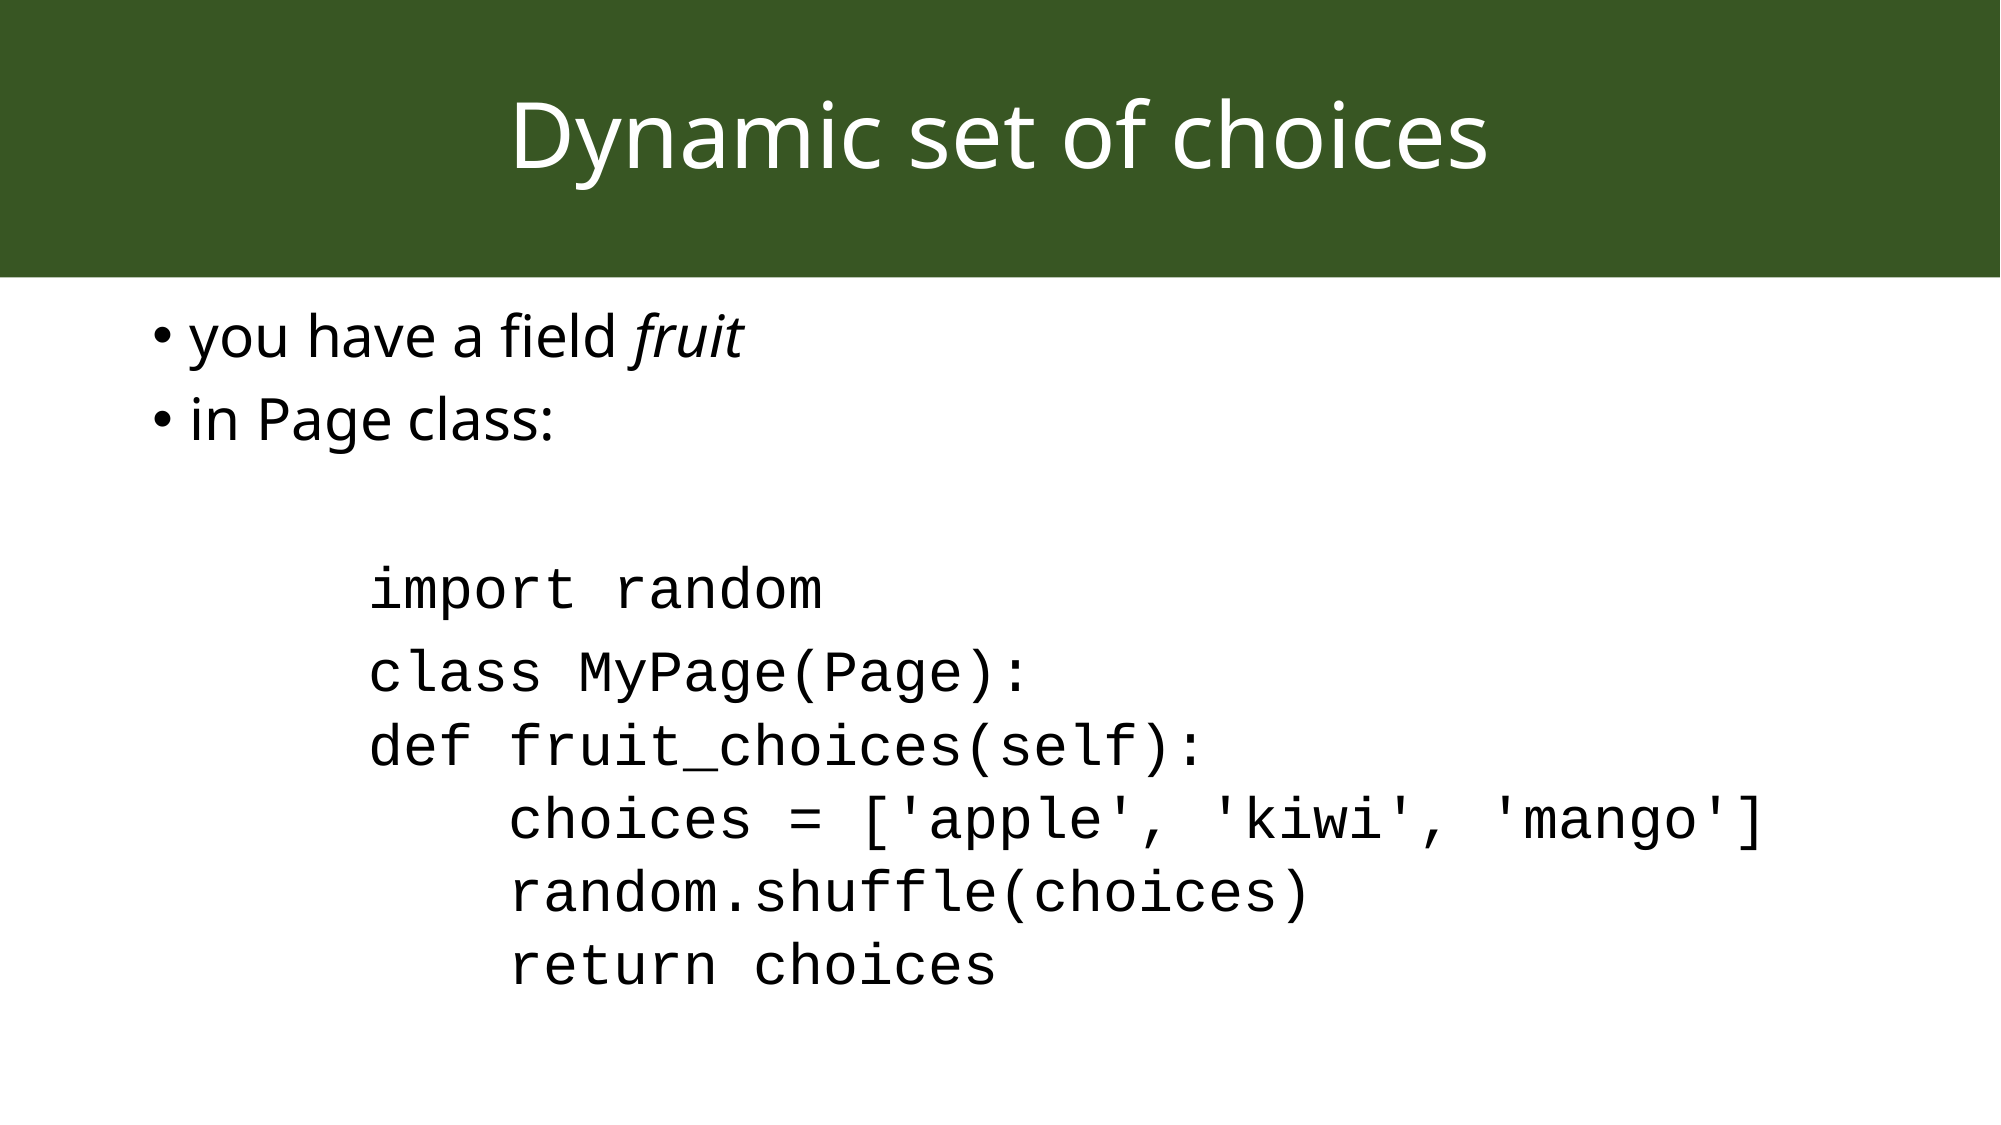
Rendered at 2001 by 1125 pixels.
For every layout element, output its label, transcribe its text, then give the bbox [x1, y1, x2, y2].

title Dynamic set of choices [0, 0, 2000, 278]
list you have a field fruit in Page class: import random class MyPage(Page): def fruit_choices(self): choices = ['apple', 'kiwi', 'mango'] random.shuffle(choices) return choices [137, 299, 1863, 1014]
